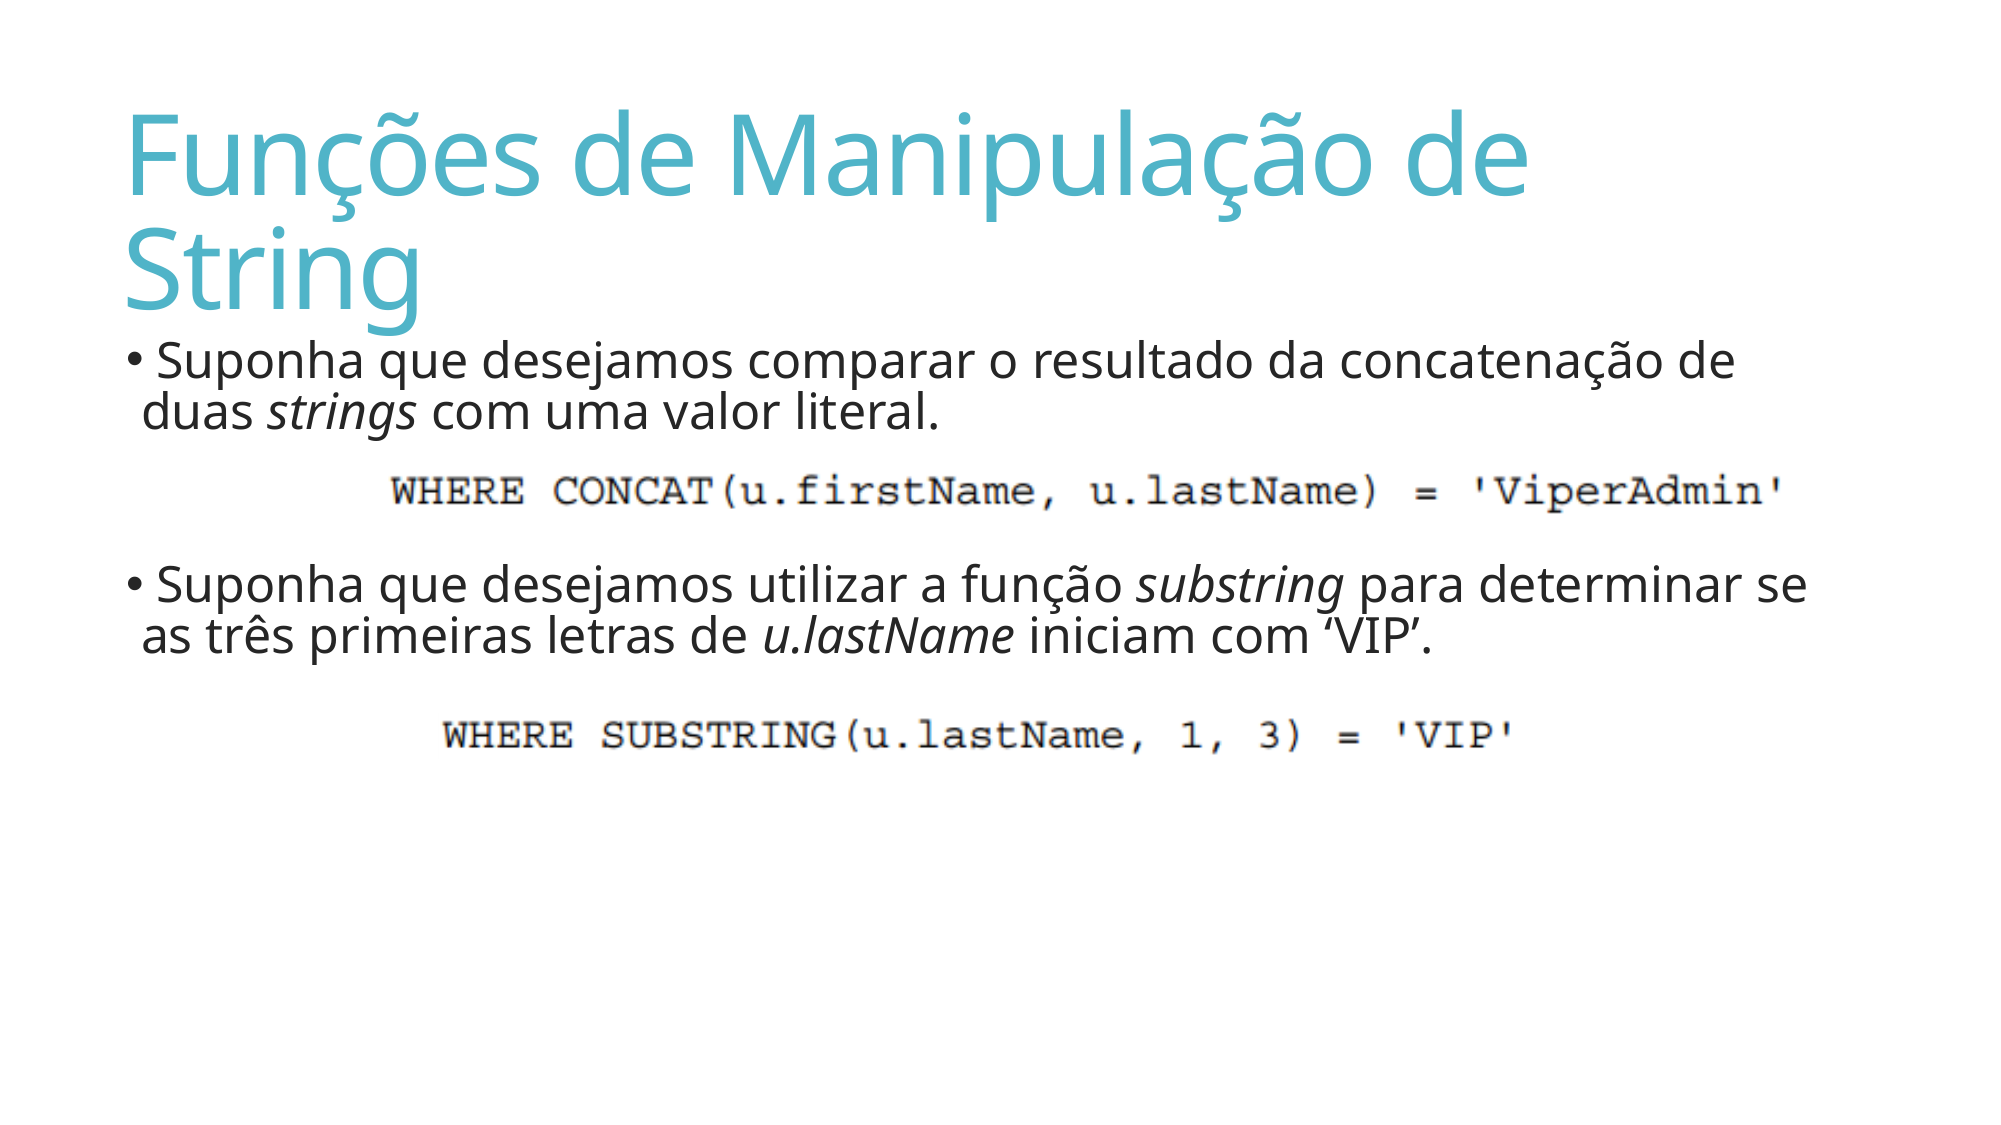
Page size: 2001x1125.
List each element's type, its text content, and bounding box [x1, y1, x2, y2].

title Funções de Manipulação de String [107, 81, 1875, 354]
list Suponha que desejamos comparar o resultado da concatenação de duas strings com uma valor literal. [111, 329, 1876, 453]
picture [385, 459, 1807, 518]
picture [436, 713, 1523, 760]
text_box Suponha que desejamos utilizar a função substring para determinar se as três primeiras letras de u.lastName iniciam com ‘VIP’. [111, 554, 1876, 677]
